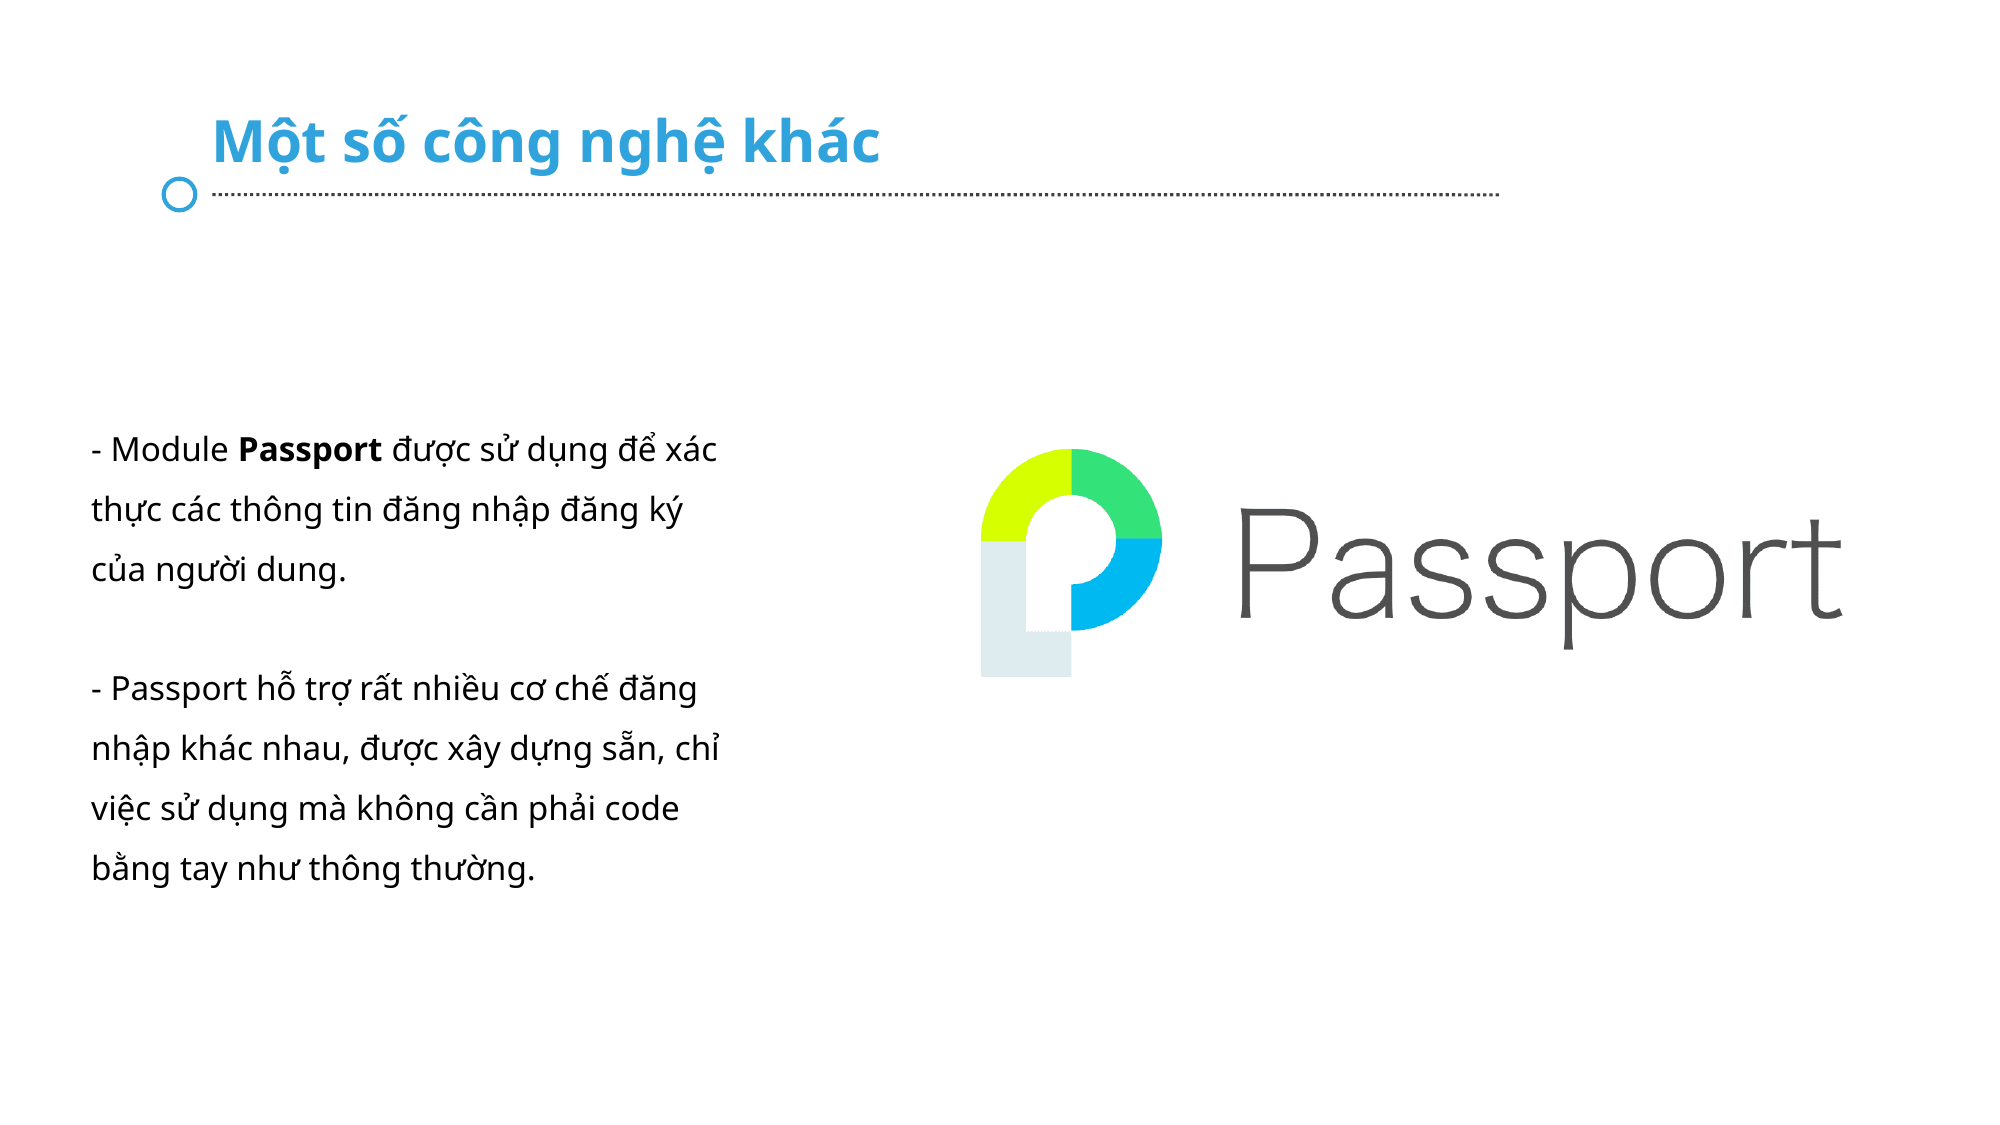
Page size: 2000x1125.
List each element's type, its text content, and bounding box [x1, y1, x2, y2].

text_box [161, 176, 198, 213]
picture [843, 400, 1981, 725]
text_box Một số công nghệ khác [196, 96, 897, 182]
text_box - Module Passport được sử dụng để xác thực các thông tin đăng nhập đăng ký của người dung. - Passport hỗ trợ rất nhiều cơ chế đăng nhập khác nhau, được xây dựng sẵn, chỉ việc sử dụng mà không cần phải code bằng tay như thông thường. [76, 400, 756, 1041]
